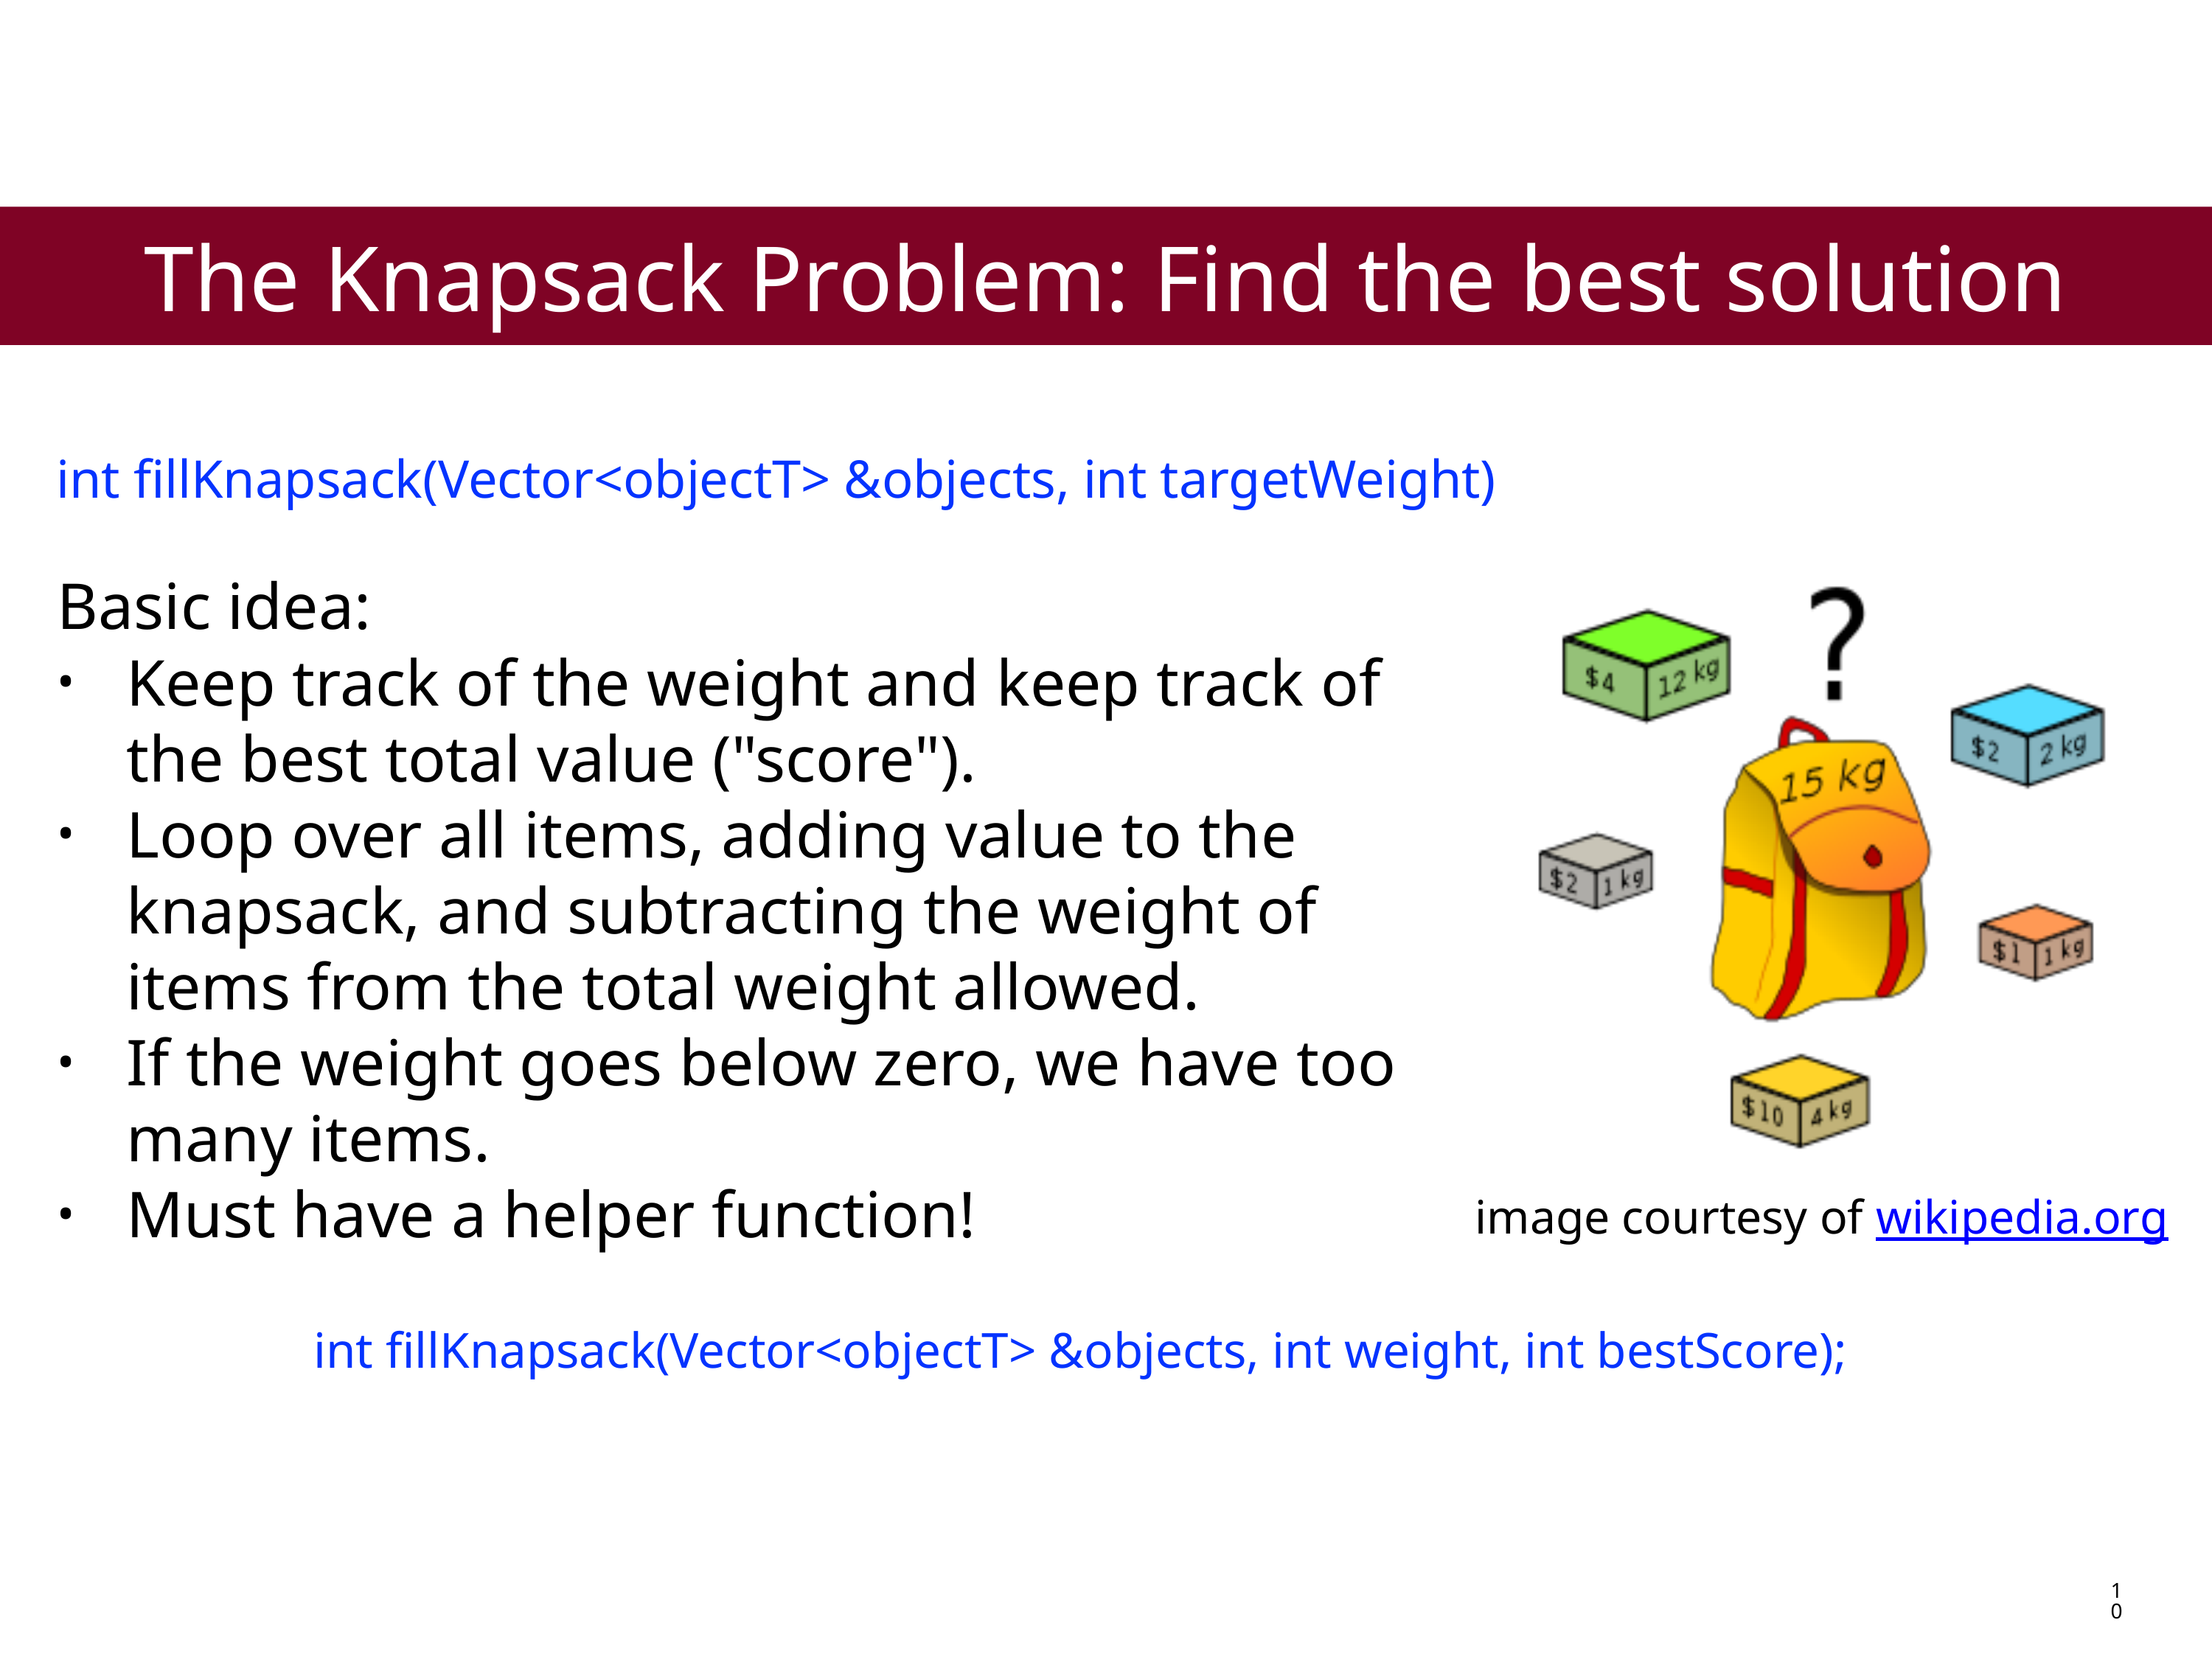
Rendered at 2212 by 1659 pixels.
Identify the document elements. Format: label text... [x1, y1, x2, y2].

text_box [0, 206, 2212, 346]
text_box int fillKnapsack(Vector<objectT> &objects, int weight, int bestScore); [309, 1315, 1854, 1383]
slide_number 10 [2104, 1571, 2140, 1610]
text_box int fillKnapsack(Vector<objectT> &objects, int targetWeight) [52, 441, 2160, 513]
text_box Basic idea: Keep track of the weight and keep track of the best total value ("score"). Loop over all items, adding value to the knapsack, and subtracting the weight of items from the total weight allowed. If the weight goes below zero, we have too many items. Must have a helper function! [52, 561, 1408, 1256]
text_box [1526, 577, 2118, 1247]
